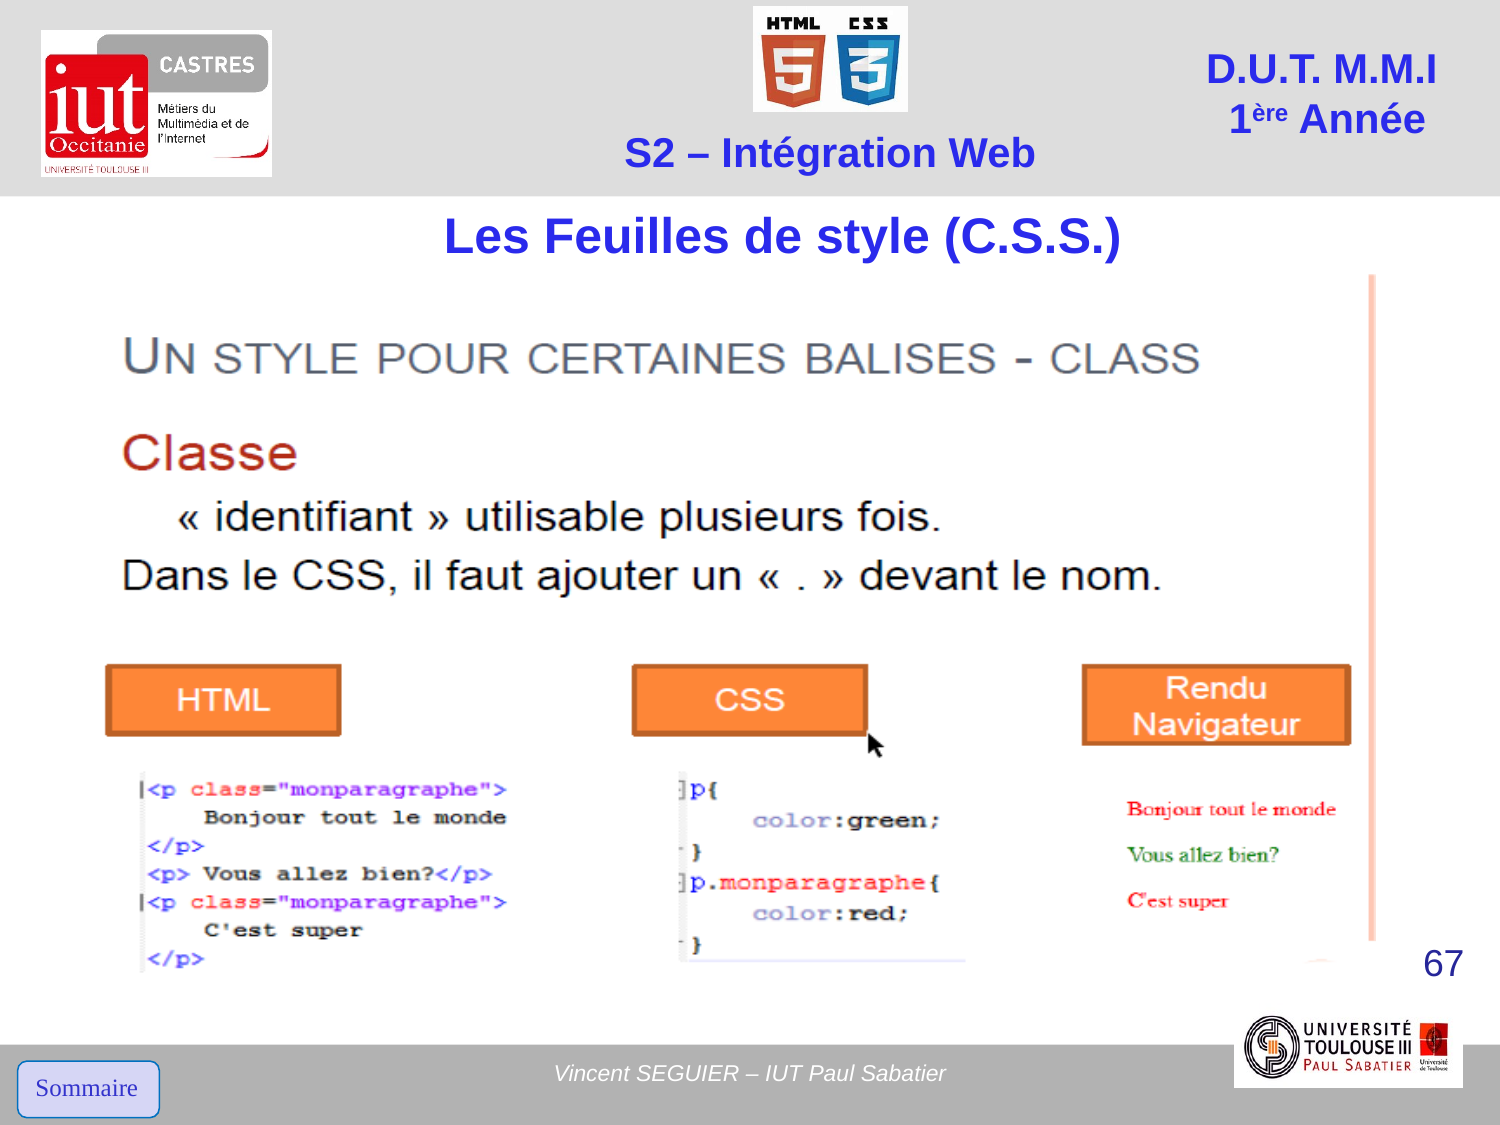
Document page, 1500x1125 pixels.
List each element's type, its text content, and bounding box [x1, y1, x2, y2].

text_box Vincent SEGUIER – IUT Paul Sabatier [512, 1042, 988, 1103]
picture [41, 30, 272, 177]
picture [76, 274, 1376, 988]
picture [1234, 1003, 1463, 1088]
text_box 67 [1316, 884, 1500, 1039]
picture [753, 6, 908, 112]
text_box Les Feuilles de style (C.S.S.) [428, 196, 1138, 272]
